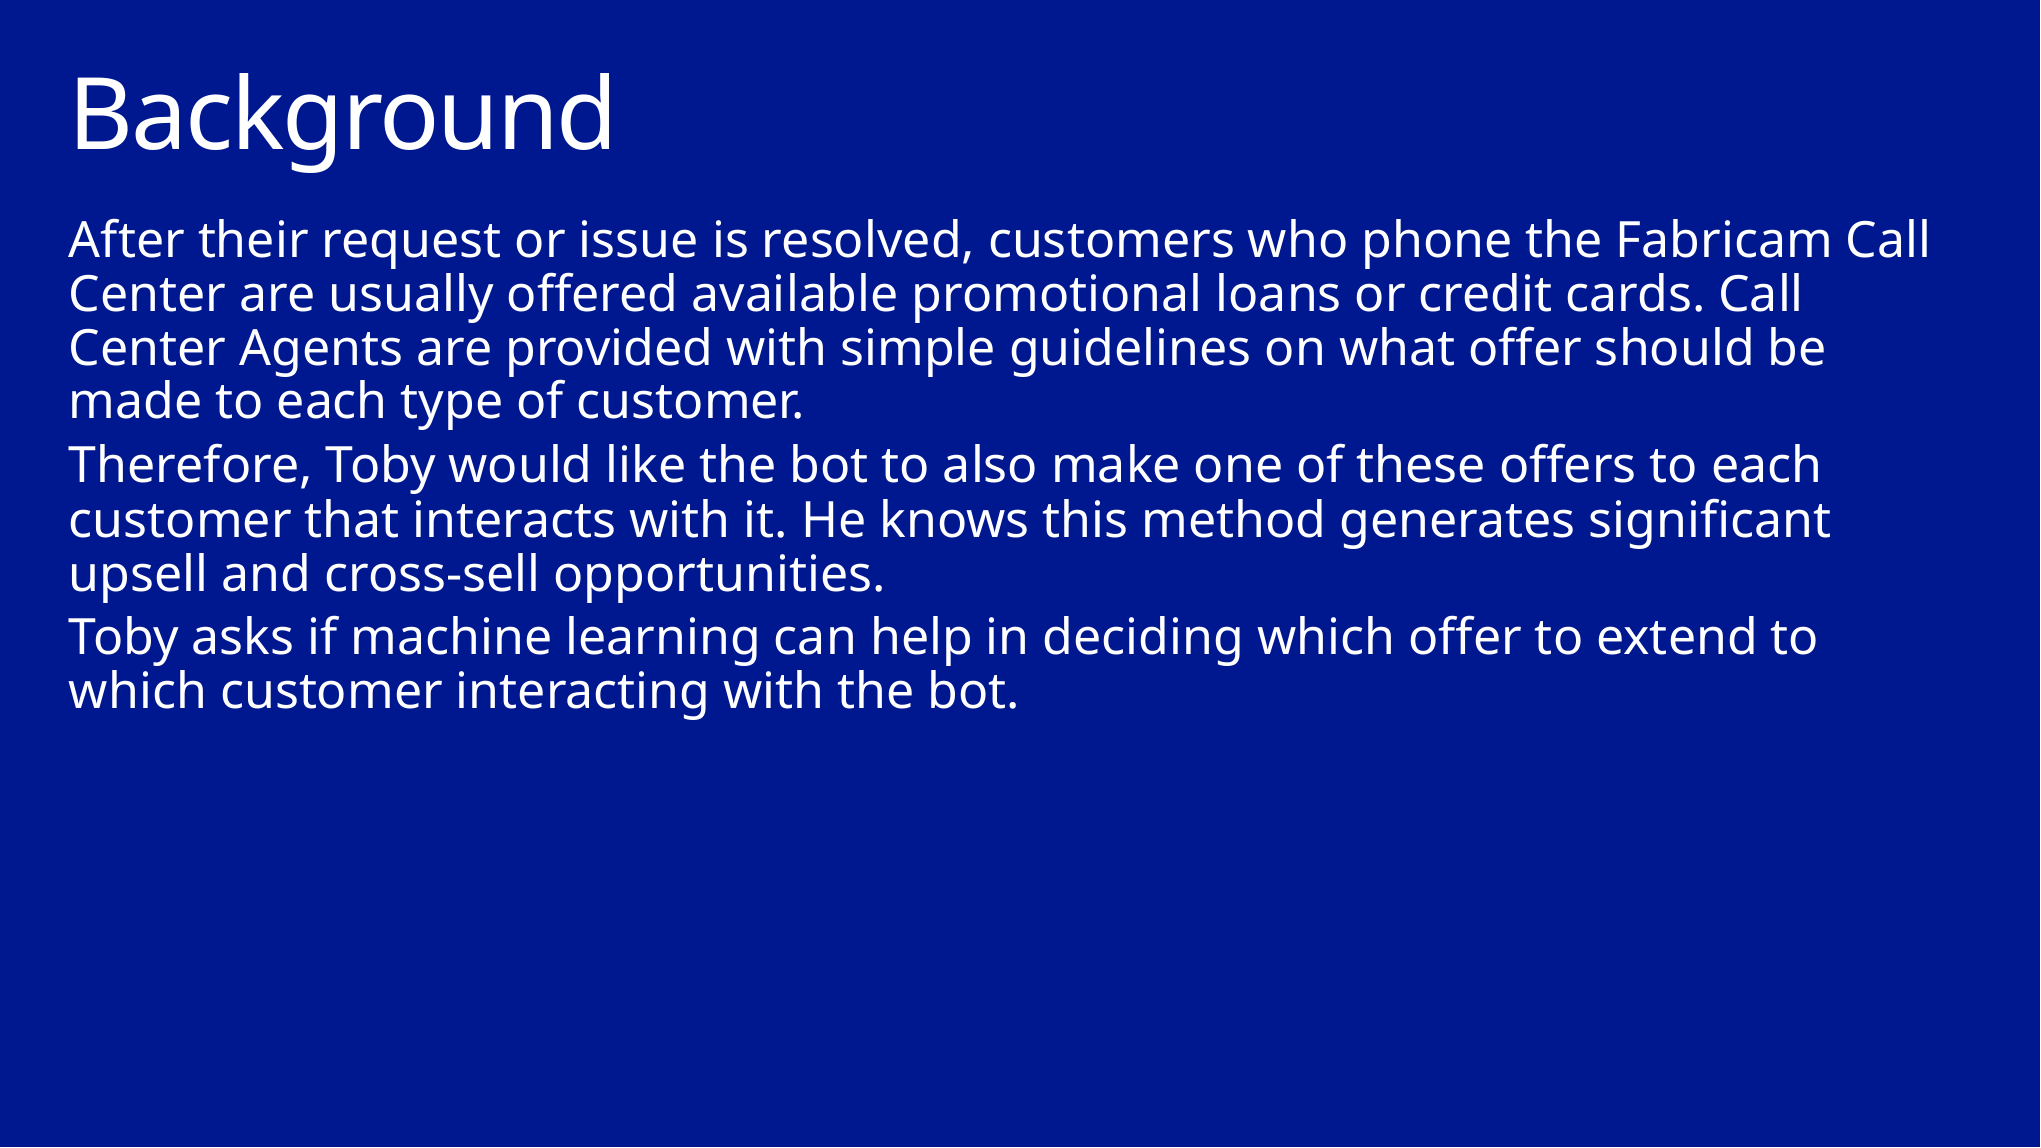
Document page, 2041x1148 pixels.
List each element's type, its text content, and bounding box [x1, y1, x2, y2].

title Background [45, 48, 1996, 198]
list After their request or issue is resolved, customers who phone the Fabricam Call Center are usually offered available promotional loans or credit cards. Call Center Agents are provided with simple guidelines on what offer should be made to each type of customer. Therefore, Toby would like the bot to also make one of these offers to each customer that interacts with it. He knows this method generates significant upsell and cross-sell opportunities. Toby asks if machine learning can help in deciding which offer to extend to which customer interacting with the bot. [45, 198, 1996, 690]
